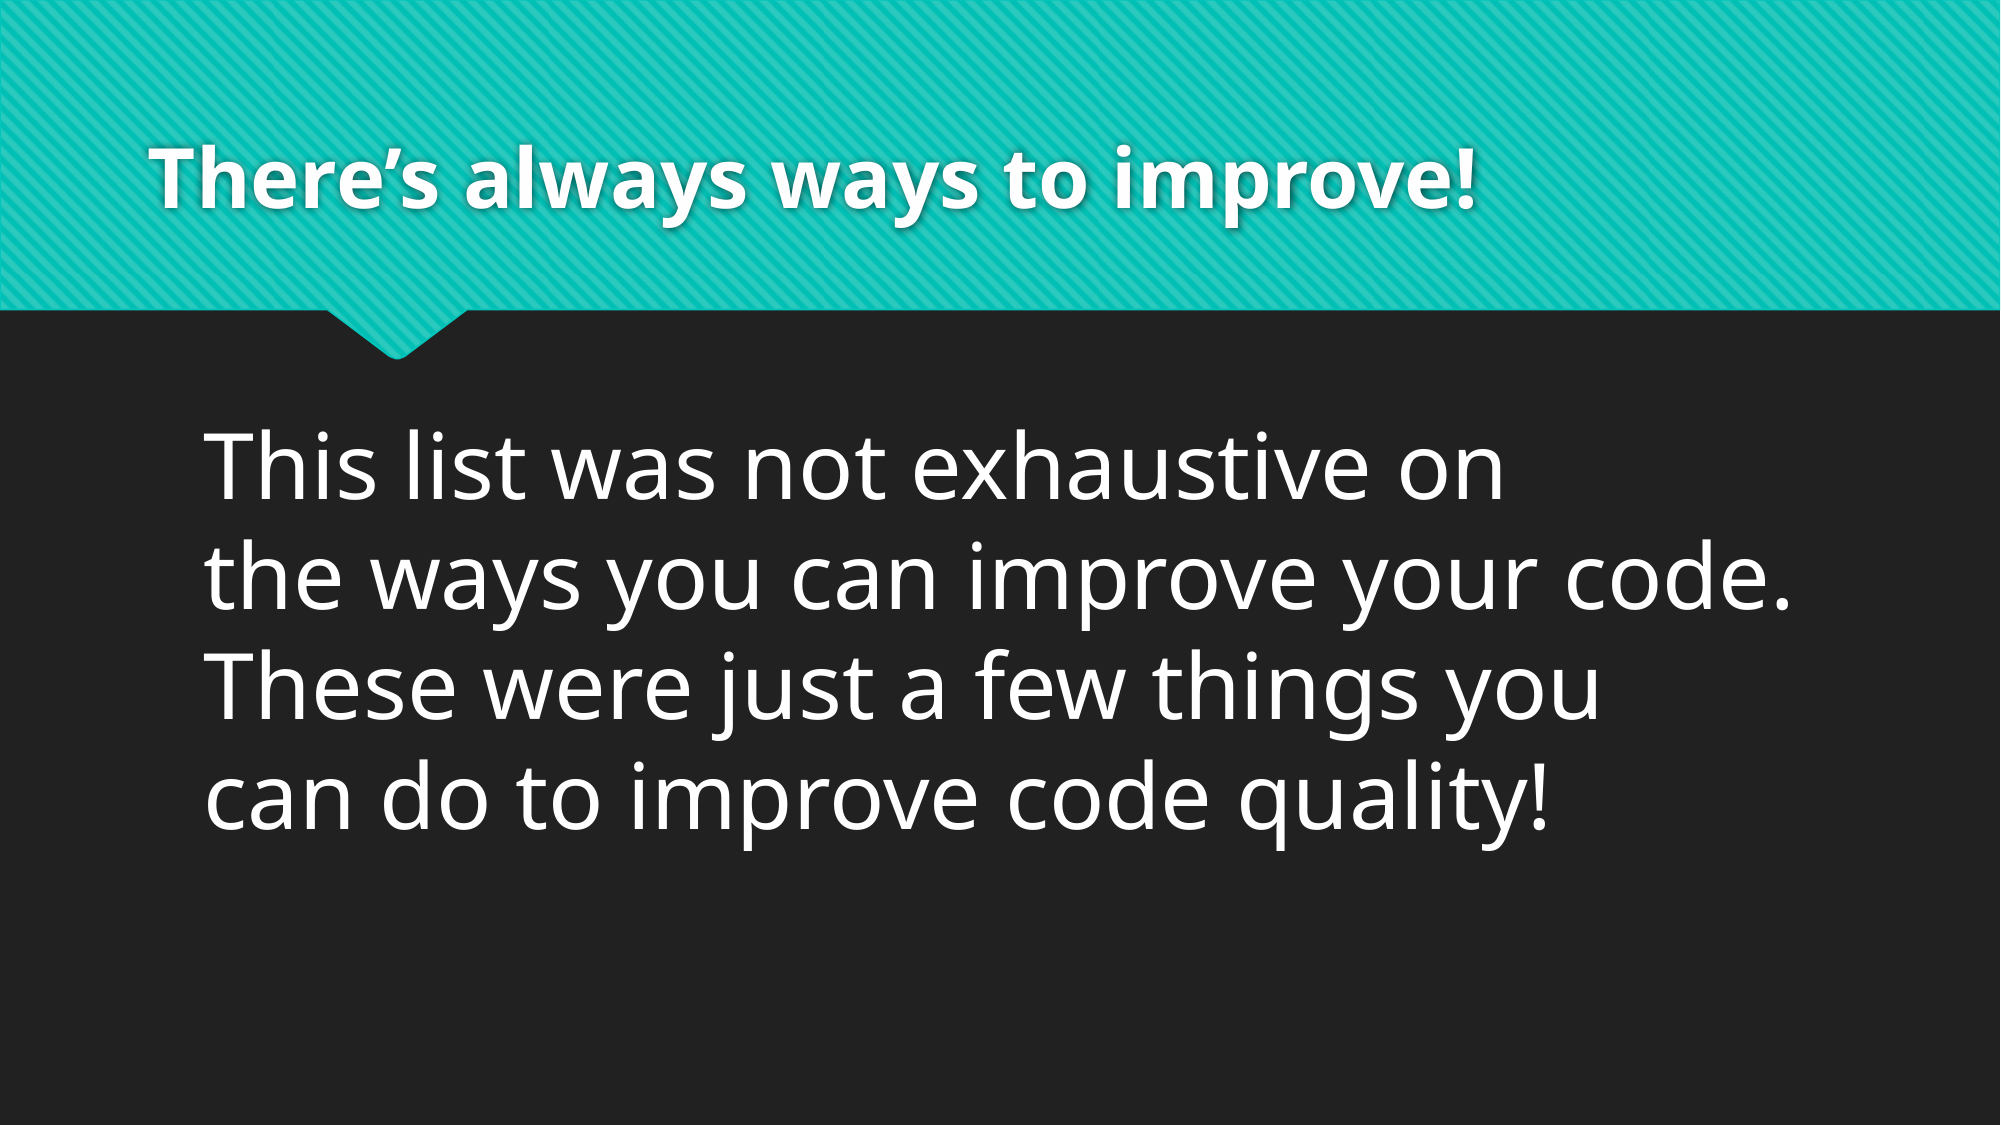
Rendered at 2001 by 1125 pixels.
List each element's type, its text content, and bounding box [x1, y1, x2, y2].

title There’s always ways to improve! [132, 73, 1868, 233]
text_box This list was not exhaustive on the ways you can improve your code. These were just a few things you can do to improve code quality! [189, 400, 1812, 856]
